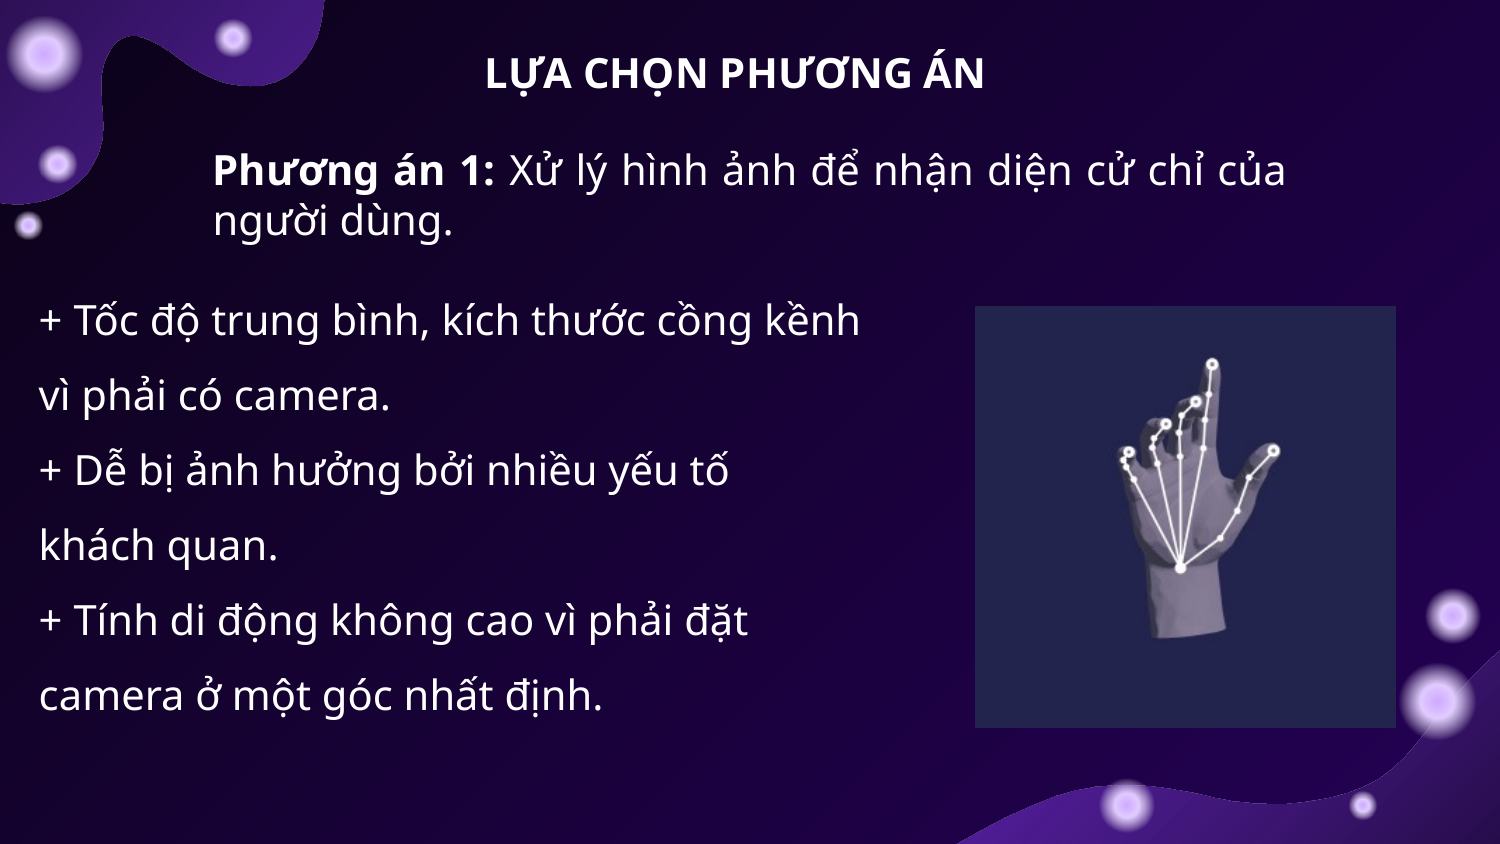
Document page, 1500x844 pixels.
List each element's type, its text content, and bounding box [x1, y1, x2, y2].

title Phương án 1: Xử lý hình ảnh để nhận diện cử chỉ của người dùng. [197, 126, 1303, 261]
text_box LỰA CHỌN PHƯƠNG ÁN [469, 27, 1031, 116]
text_box + Tốc độ trung bình, kích thước cồng kềnh vì phải có camera. + Dễ bị ảnh hưởng bởi nhiều yếu tố khách quan. + Tính di động không cao vì phải đặt camera ở một góc nhất định. [23, 271, 1071, 717]
picture [974, 306, 1397, 729]
